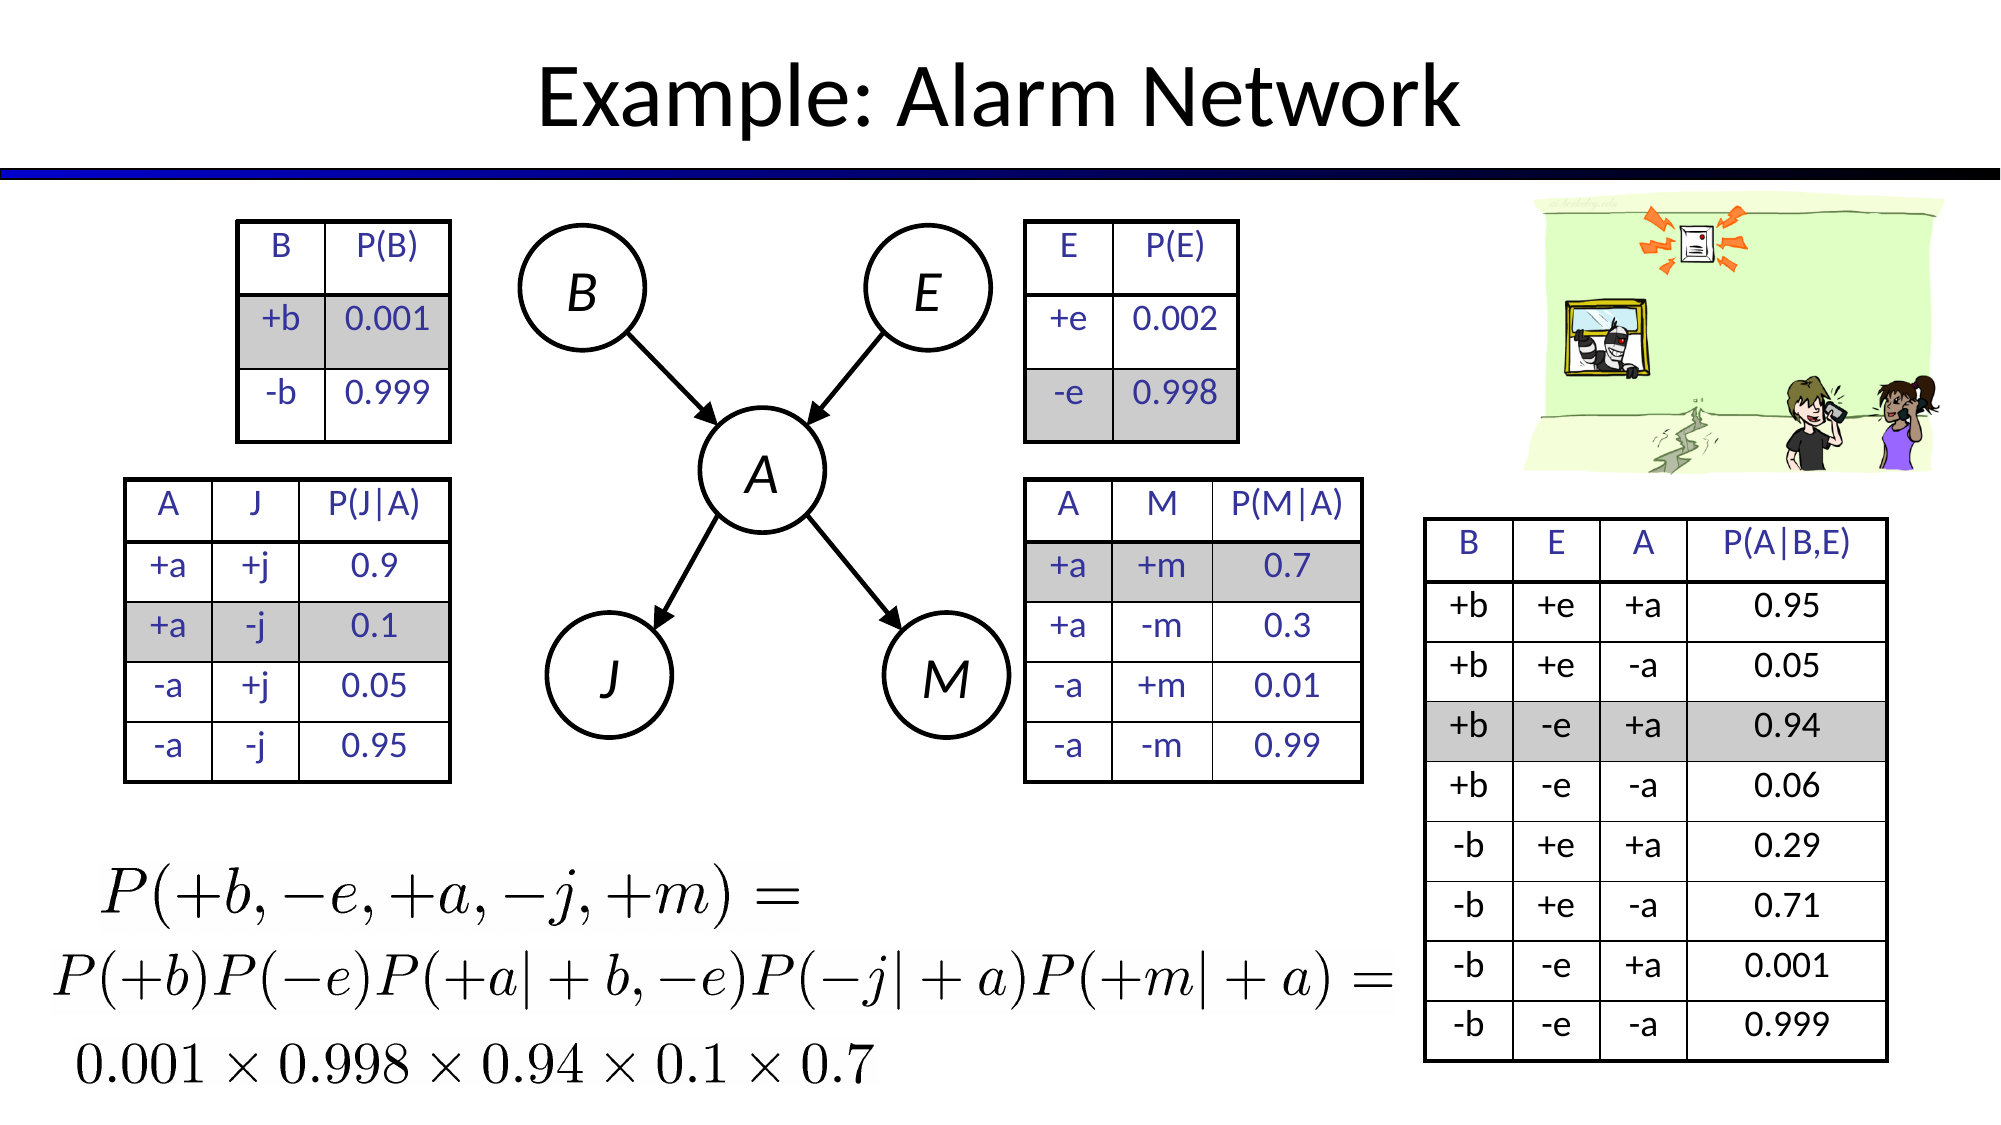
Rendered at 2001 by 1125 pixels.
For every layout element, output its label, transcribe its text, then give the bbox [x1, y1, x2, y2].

table_cell 0.001 [1688, 942, 1885, 1000]
table_cell +a [1027, 544, 1111, 601]
table_header P(E) [1114, 224, 1236, 293]
table_cell +a [1027, 603, 1111, 661]
table_cell 0.94 [1688, 702, 1885, 761]
picture [1517, 187, 1951, 476]
table_cell -m [1113, 723, 1212, 780]
table_cell +e [1514, 584, 1599, 641]
text_box B [519, 225, 645, 351]
table_cell 0.7 [1213, 544, 1360, 601]
table_cell -e [1514, 1002, 1599, 1059]
table_cell -b [1427, 882, 1512, 940]
table_cell -a [1027, 663, 1111, 721]
table_cell +e [1027, 297, 1112, 368]
text_box J [546, 612, 672, 738]
table_cell -j [213, 603, 298, 661]
table_cell +b [1427, 584, 1512, 641]
table_cell -e [1514, 762, 1599, 821]
table_cell -a [1601, 762, 1686, 821]
table_cell 0.001 [326, 297, 448, 368]
table_header B [1427, 521, 1512, 580]
table_cell +a [127, 603, 211, 661]
table_cell -j [213, 723, 298, 780]
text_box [806, 514, 903, 632]
table_cell 0.002 [1114, 297, 1236, 368]
table_cell -m [1113, 603, 1212, 661]
table_cell +a [1601, 942, 1686, 1000]
text_box A [699, 407, 825, 533]
table_cell +e [1514, 643, 1599, 701]
table_cell -a [1601, 1002, 1686, 1059]
table_cell 0.999 [1688, 1002, 1885, 1059]
table_cell -a [1601, 643, 1686, 701]
table_header P(M|A) [1213, 482, 1360, 540]
table_cell -a [1601, 882, 1686, 940]
table_cell 0.9 [300, 544, 448, 601]
table_cell 0.998 [1114, 370, 1236, 440]
picture [49, 949, 1395, 1015]
table_header B [240, 224, 324, 293]
table_cell 0.71 [1688, 882, 1885, 940]
table_header P(A|B,E) [1688, 521, 1885, 580]
table_cell -a [1027, 723, 1111, 780]
table_cell +a [1601, 822, 1686, 881]
text_box M [883, 612, 1010, 738]
table_cell 0.06 [1688, 762, 1885, 821]
table_cell 0.95 [300, 723, 448, 780]
table_cell -b [1427, 822, 1512, 881]
table_cell +a [1601, 702, 1686, 761]
table_cell +b [1427, 762, 1512, 821]
table_header P(B) [326, 224, 448, 293]
table_cell -a [127, 723, 211, 780]
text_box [806, 331, 885, 427]
table_header M [1113, 482, 1212, 540]
table_cell +b [240, 297, 324, 368]
table_cell -e [1514, 702, 1599, 761]
title Example: Alarm Network [0, 0, 2000, 184]
picture [99, 862, 801, 934]
table_cell -e [1514, 942, 1599, 1000]
table_header E [1514, 521, 1599, 580]
table_header J [213, 482, 298, 540]
table_cell 0.01 [1213, 663, 1360, 721]
table_cell 0.999 [326, 370, 448, 440]
table_cell -b [1427, 942, 1512, 1000]
table_header A [1027, 482, 1111, 540]
table_cell +j [213, 544, 298, 601]
table_cell 0.1 [300, 603, 448, 661]
table_cell +b [1427, 643, 1512, 701]
table_cell +e [1514, 882, 1599, 940]
table_cell +b [1427, 702, 1512, 761]
table_header A [1601, 521, 1686, 580]
table_cell +m [1113, 663, 1212, 721]
table_cell -e [1027, 370, 1112, 440]
table_cell -a [127, 663, 211, 721]
table_cell +j [213, 663, 298, 721]
table_cell 0.29 [1688, 822, 1885, 881]
table_header A [127, 482, 211, 540]
table_cell +m [1113, 544, 1212, 601]
table_cell -b [1427, 1002, 1512, 1059]
table_cell -b [240, 370, 324, 440]
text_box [626, 331, 719, 427]
table_cell +a [127, 544, 211, 601]
picture [74, 1037, 879, 1085]
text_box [653, 514, 719, 632]
table_cell 0.99 [1213, 723, 1360, 780]
table_cell 0.05 [1688, 643, 1885, 701]
table_cell +e [1514, 822, 1599, 881]
table_header E [1027, 224, 1112, 293]
table_cell +a [1601, 584, 1686, 641]
table_cell 0.05 [300, 663, 448, 721]
table_header P(J|A) [300, 482, 448, 540]
table_cell 0.3 [1213, 603, 1360, 661]
table_cell 0.95 [1688, 584, 1885, 641]
text_box E [865, 225, 991, 351]
